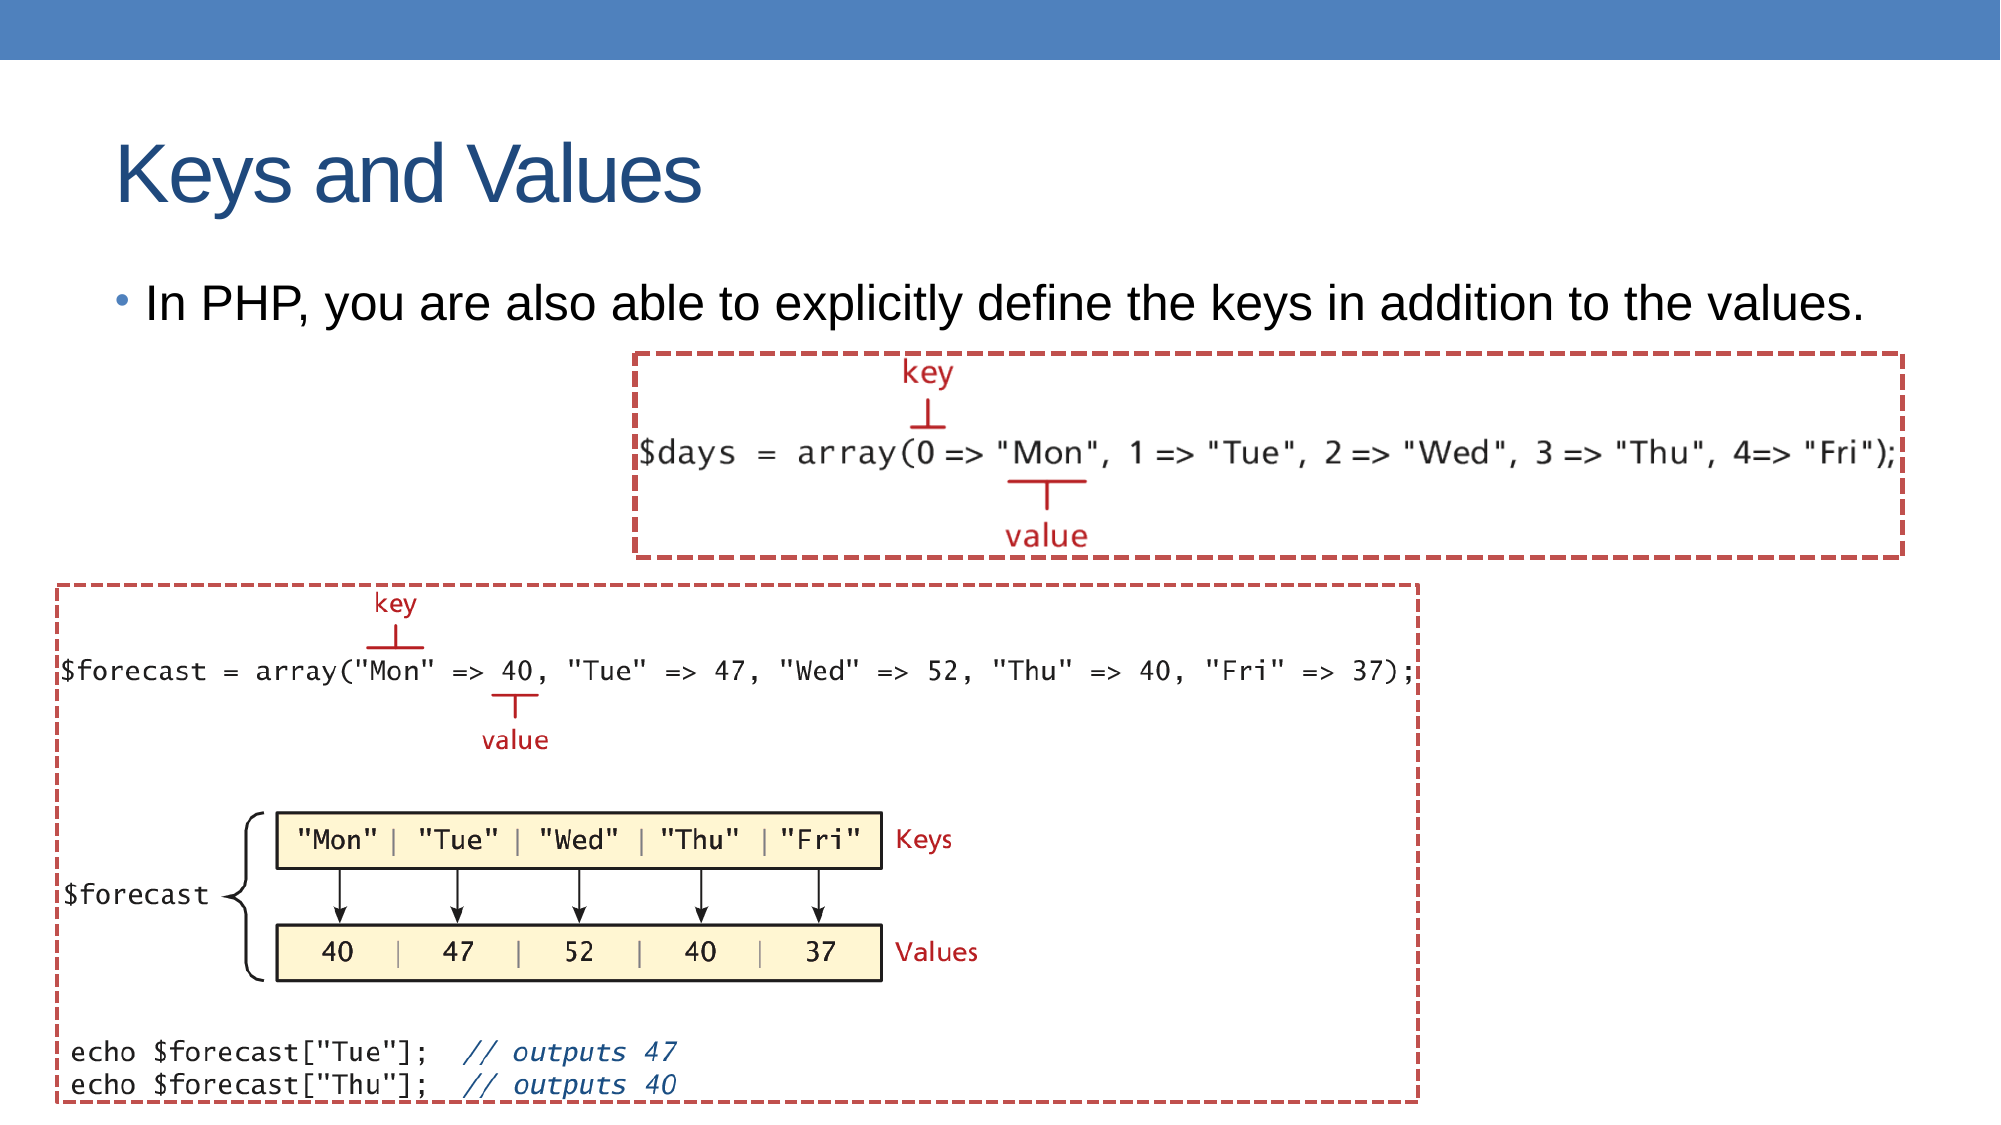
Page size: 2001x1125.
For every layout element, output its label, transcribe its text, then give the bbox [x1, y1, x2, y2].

picture [637, 355, 1901, 556]
list In PHP, you are also able to explicitly define the keys in addition to the values. [99, 262, 1900, 1063]
picture [58, 586, 1417, 1100]
title Keys and Values [99, 87, 1900, 250]
